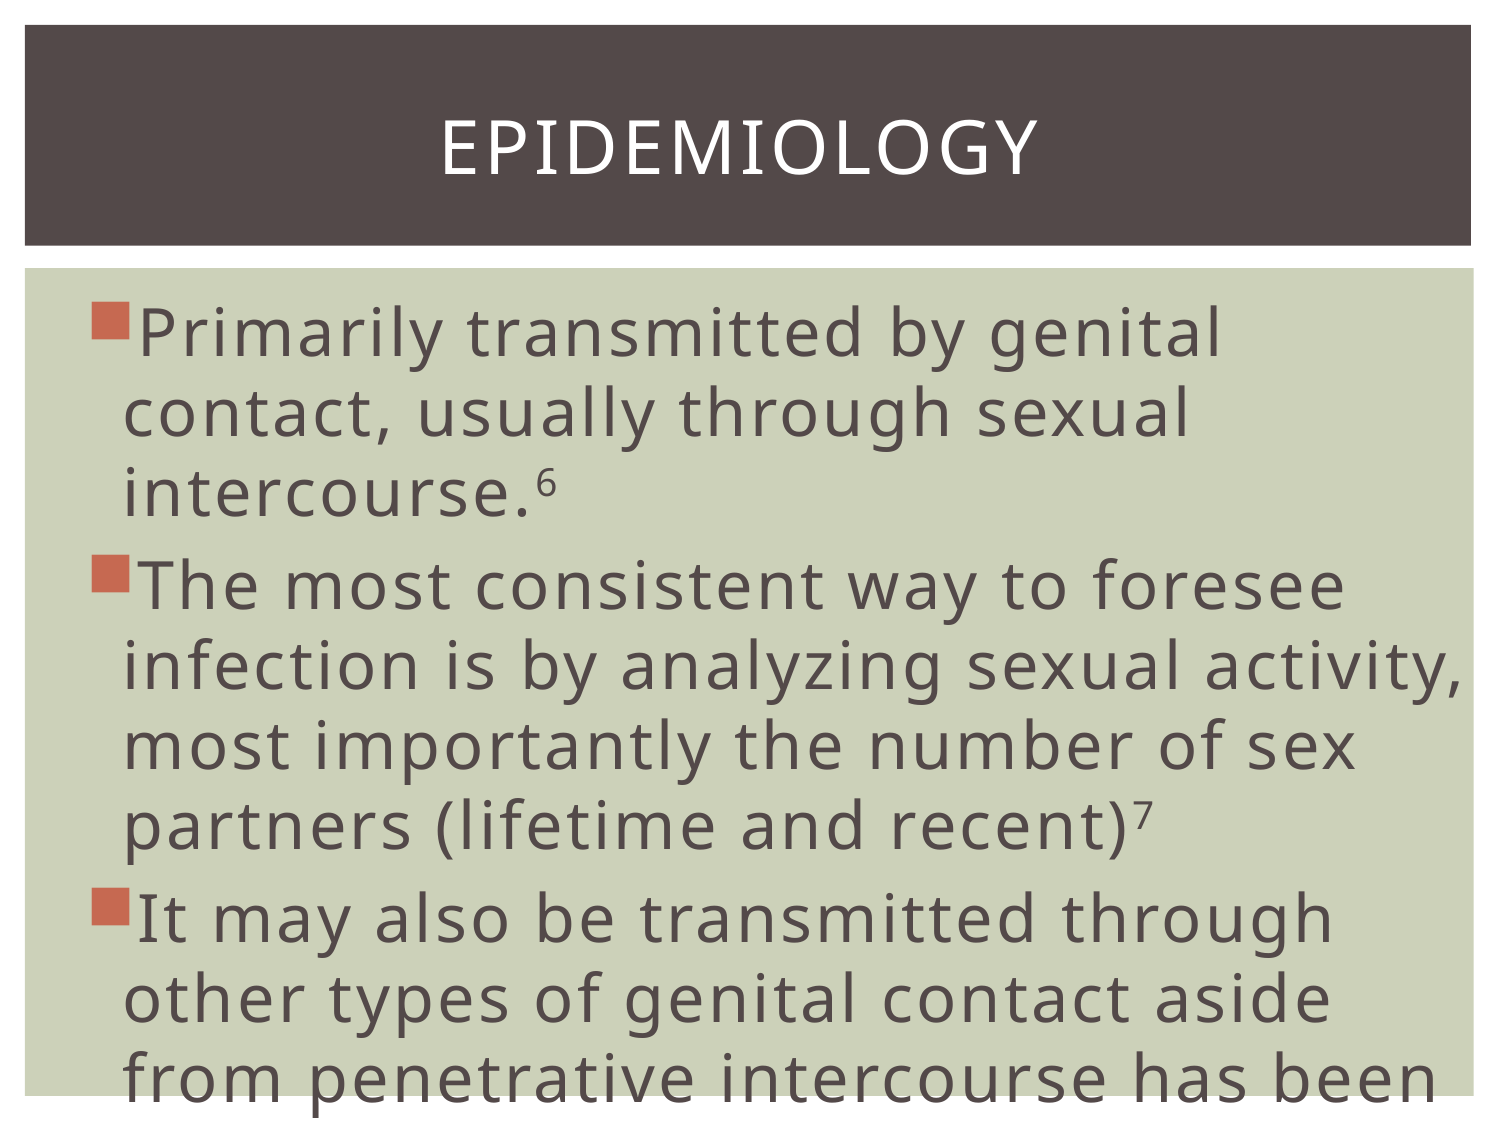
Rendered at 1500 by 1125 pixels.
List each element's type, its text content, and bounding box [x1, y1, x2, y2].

title Epidemiology [62, 58, 1438, 232]
list Primarily transmitted by genital contact, usually through sexual intercourse.6 The most consistent way to foresee infection is by analyzing sexual activity, most importantly the number of sex partners (lifetime and recent)7 It may also be transmitted through other types of genital contact aside from penetrative intercourse has been described, but is less common than through sexual intercourse.6 [62, 281, 1500, 1005]
